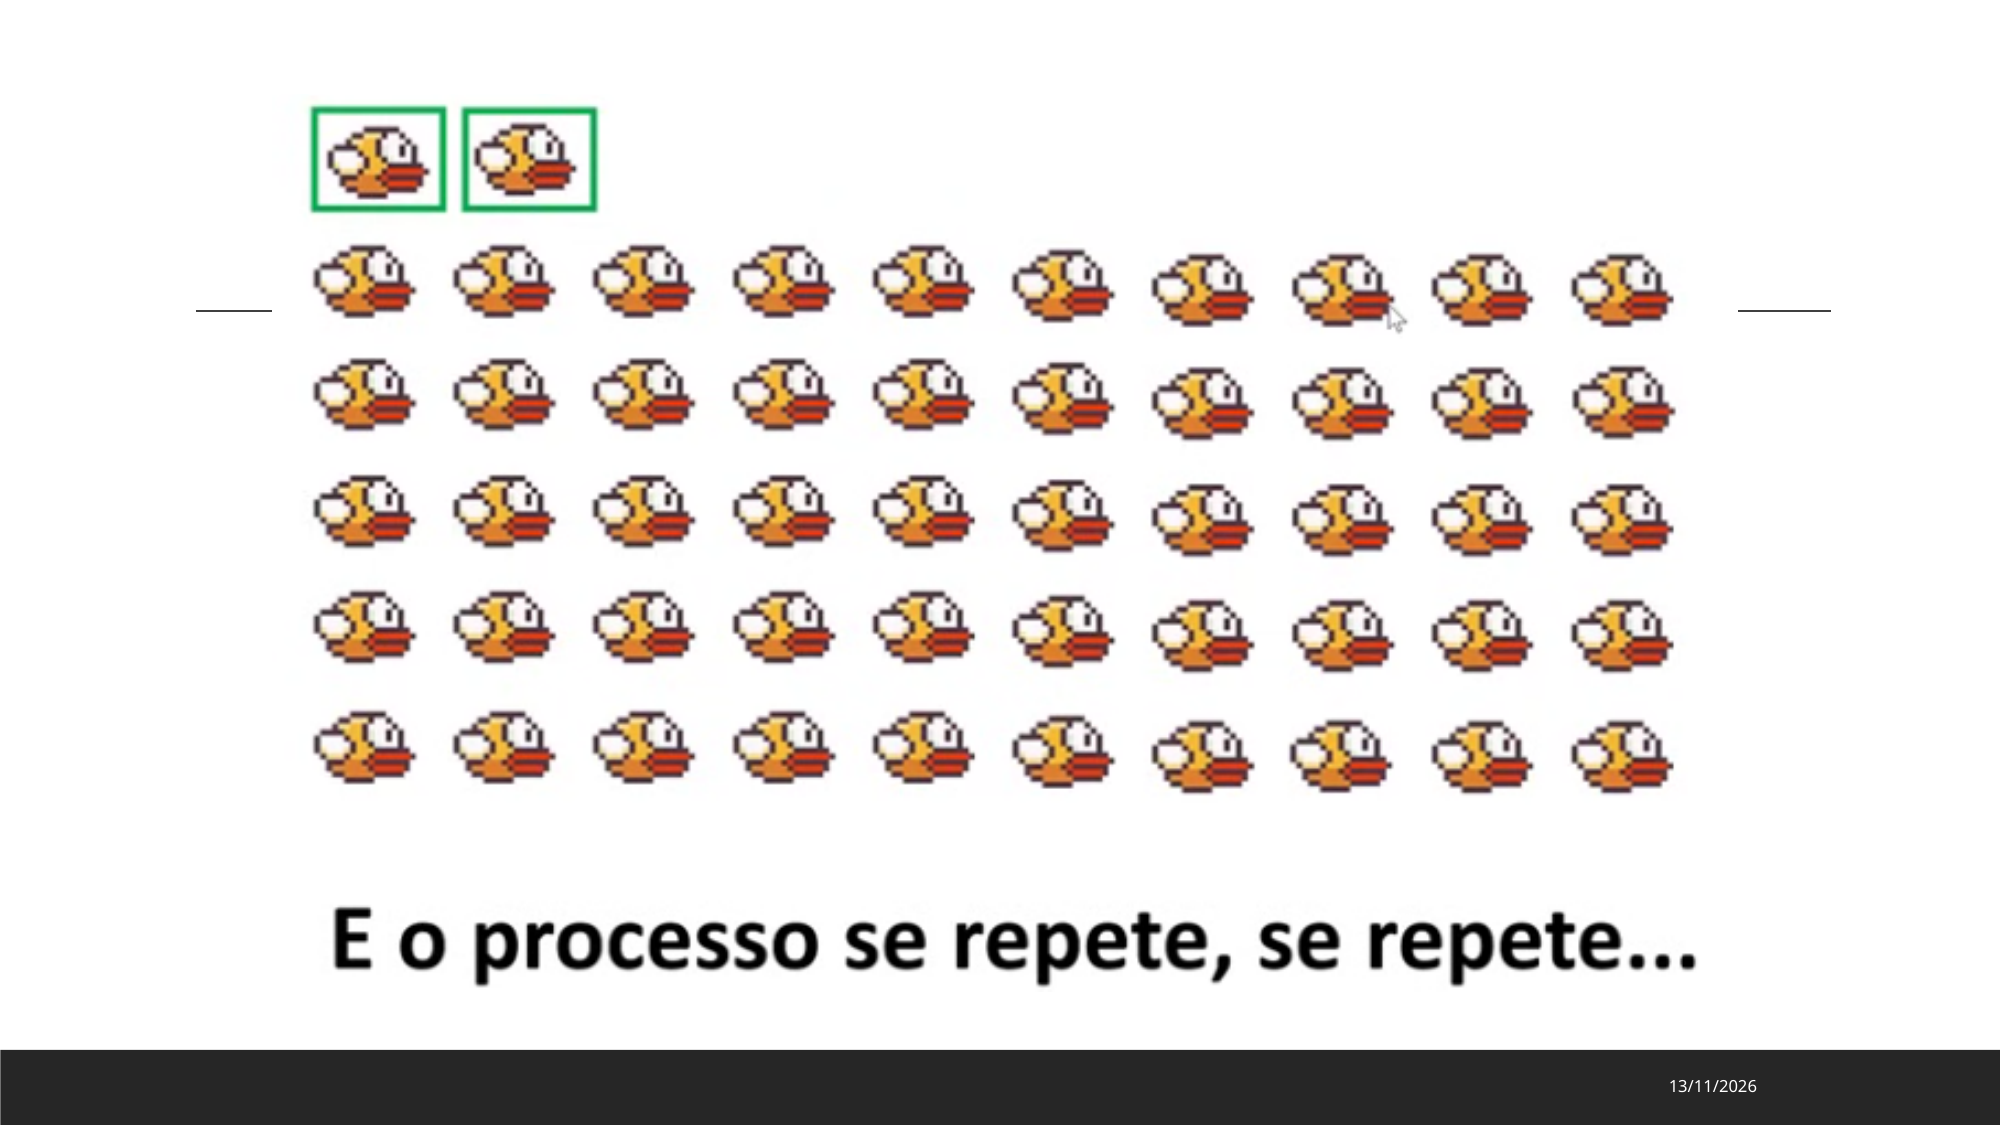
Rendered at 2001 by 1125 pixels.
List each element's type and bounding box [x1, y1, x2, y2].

slide_number [1348, 1057, 1773, 1118]
picture [271, 93, 1739, 992]
